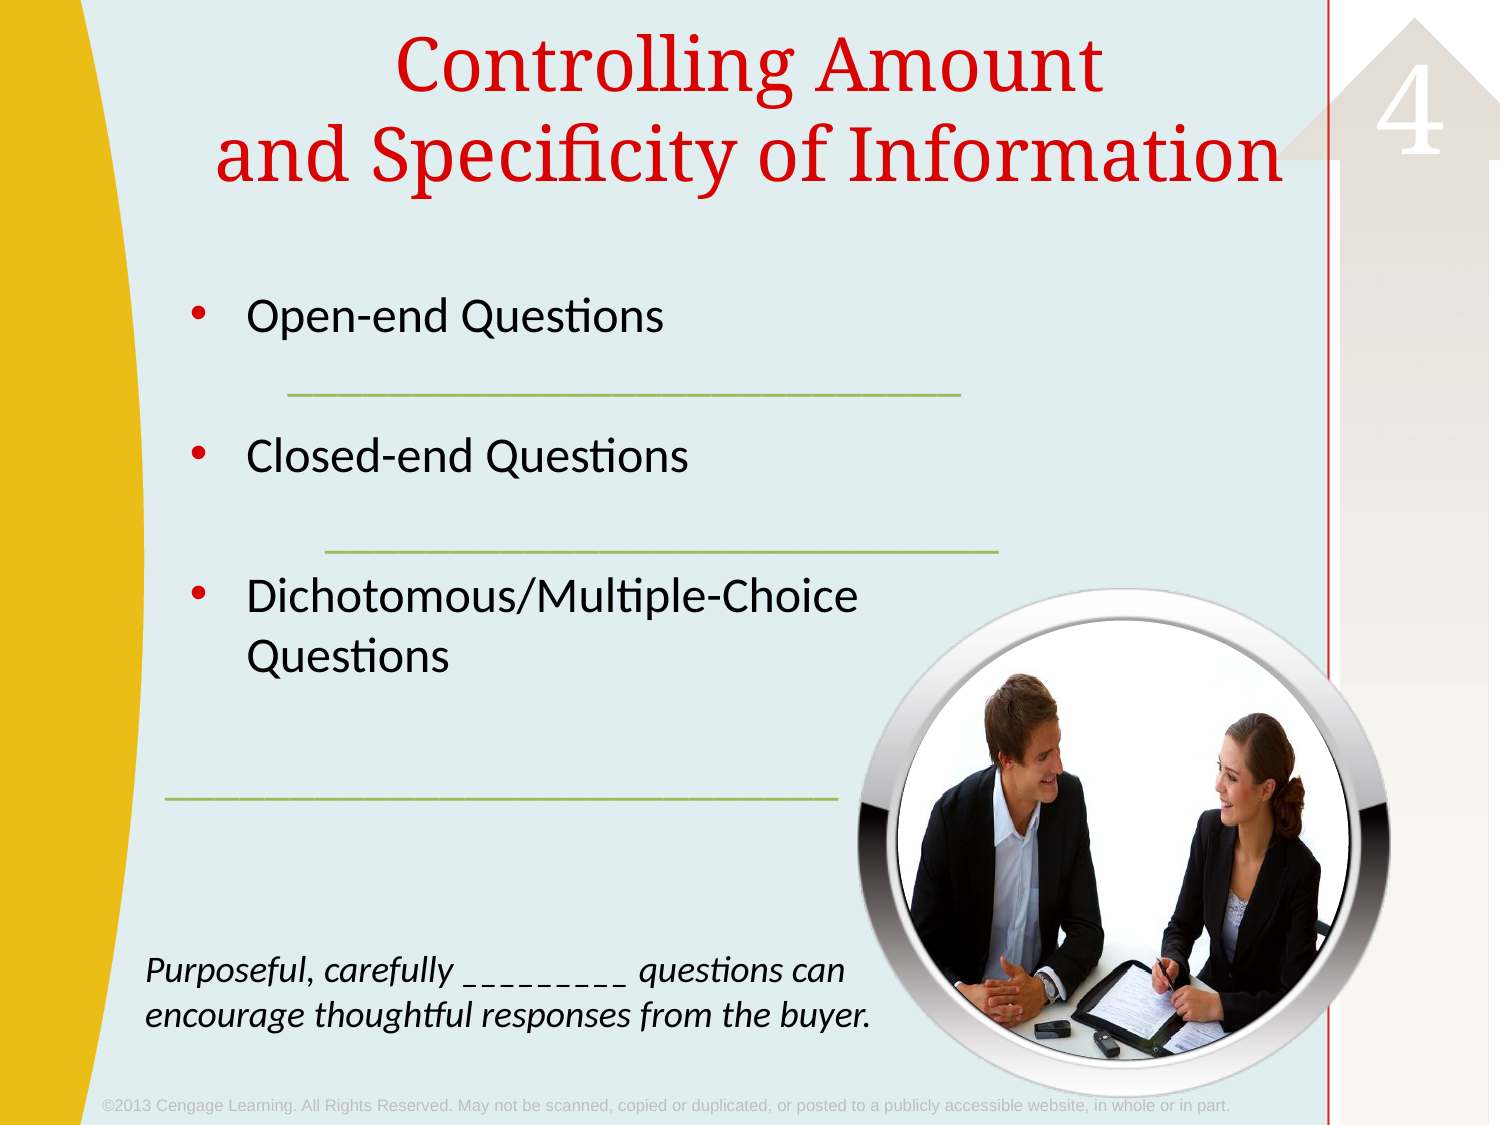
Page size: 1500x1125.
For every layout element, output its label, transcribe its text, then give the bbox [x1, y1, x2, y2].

text_box Purposeful, carefully _________ questions can encourage thoughtful responses from the buyer. [130, 937, 852, 1043]
text_box ___________________________ [287, 490, 1038, 566]
list Open-end Questions Closed-end Questions Dichotomous/Multiple-Choice Questions [174, 275, 1425, 818]
text_box ___________________________ [149, 730, 852, 819]
text_box ___________________________ [287, 327, 963, 415]
title Controlling Amount and Specificity of Information [0, 0, 1500, 213]
picture [0, 213, 1500, 1125]
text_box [857, 587, 1391, 1098]
